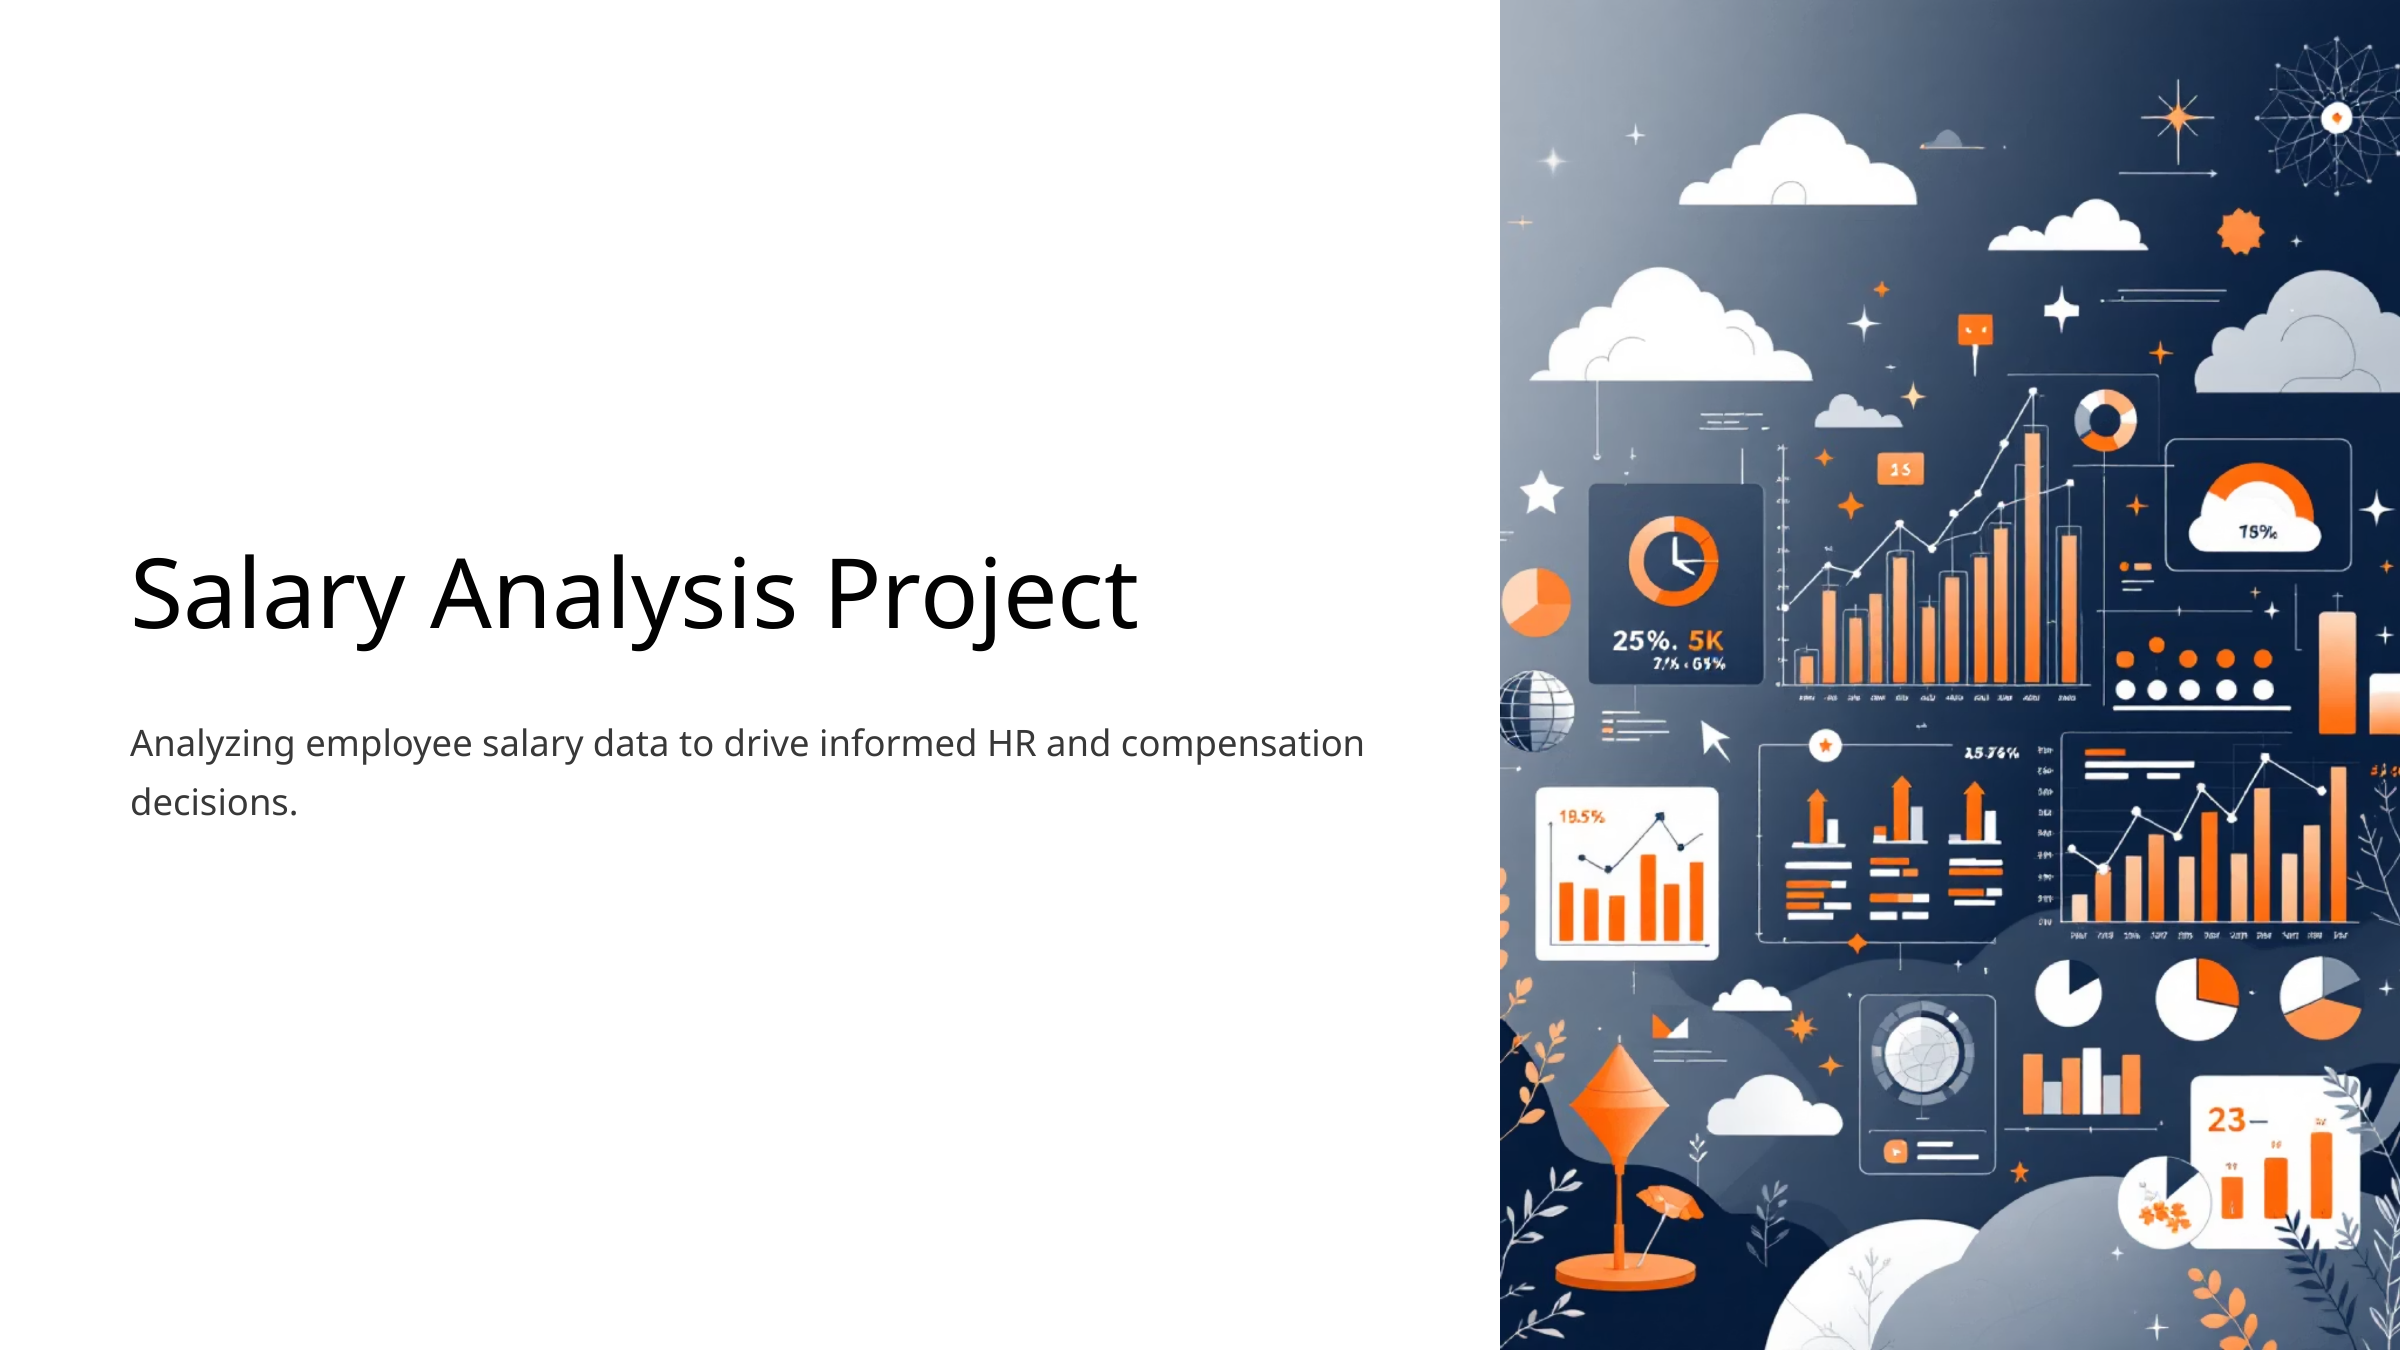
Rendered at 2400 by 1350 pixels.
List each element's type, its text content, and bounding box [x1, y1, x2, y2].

text_box Analyzing employee salary data to drive informed HR and compensation decisions. [130, 704, 1370, 824]
picture [1499, 0, 2400, 1350]
text_box Salary Analysis Project [130, 526, 1120, 649]
